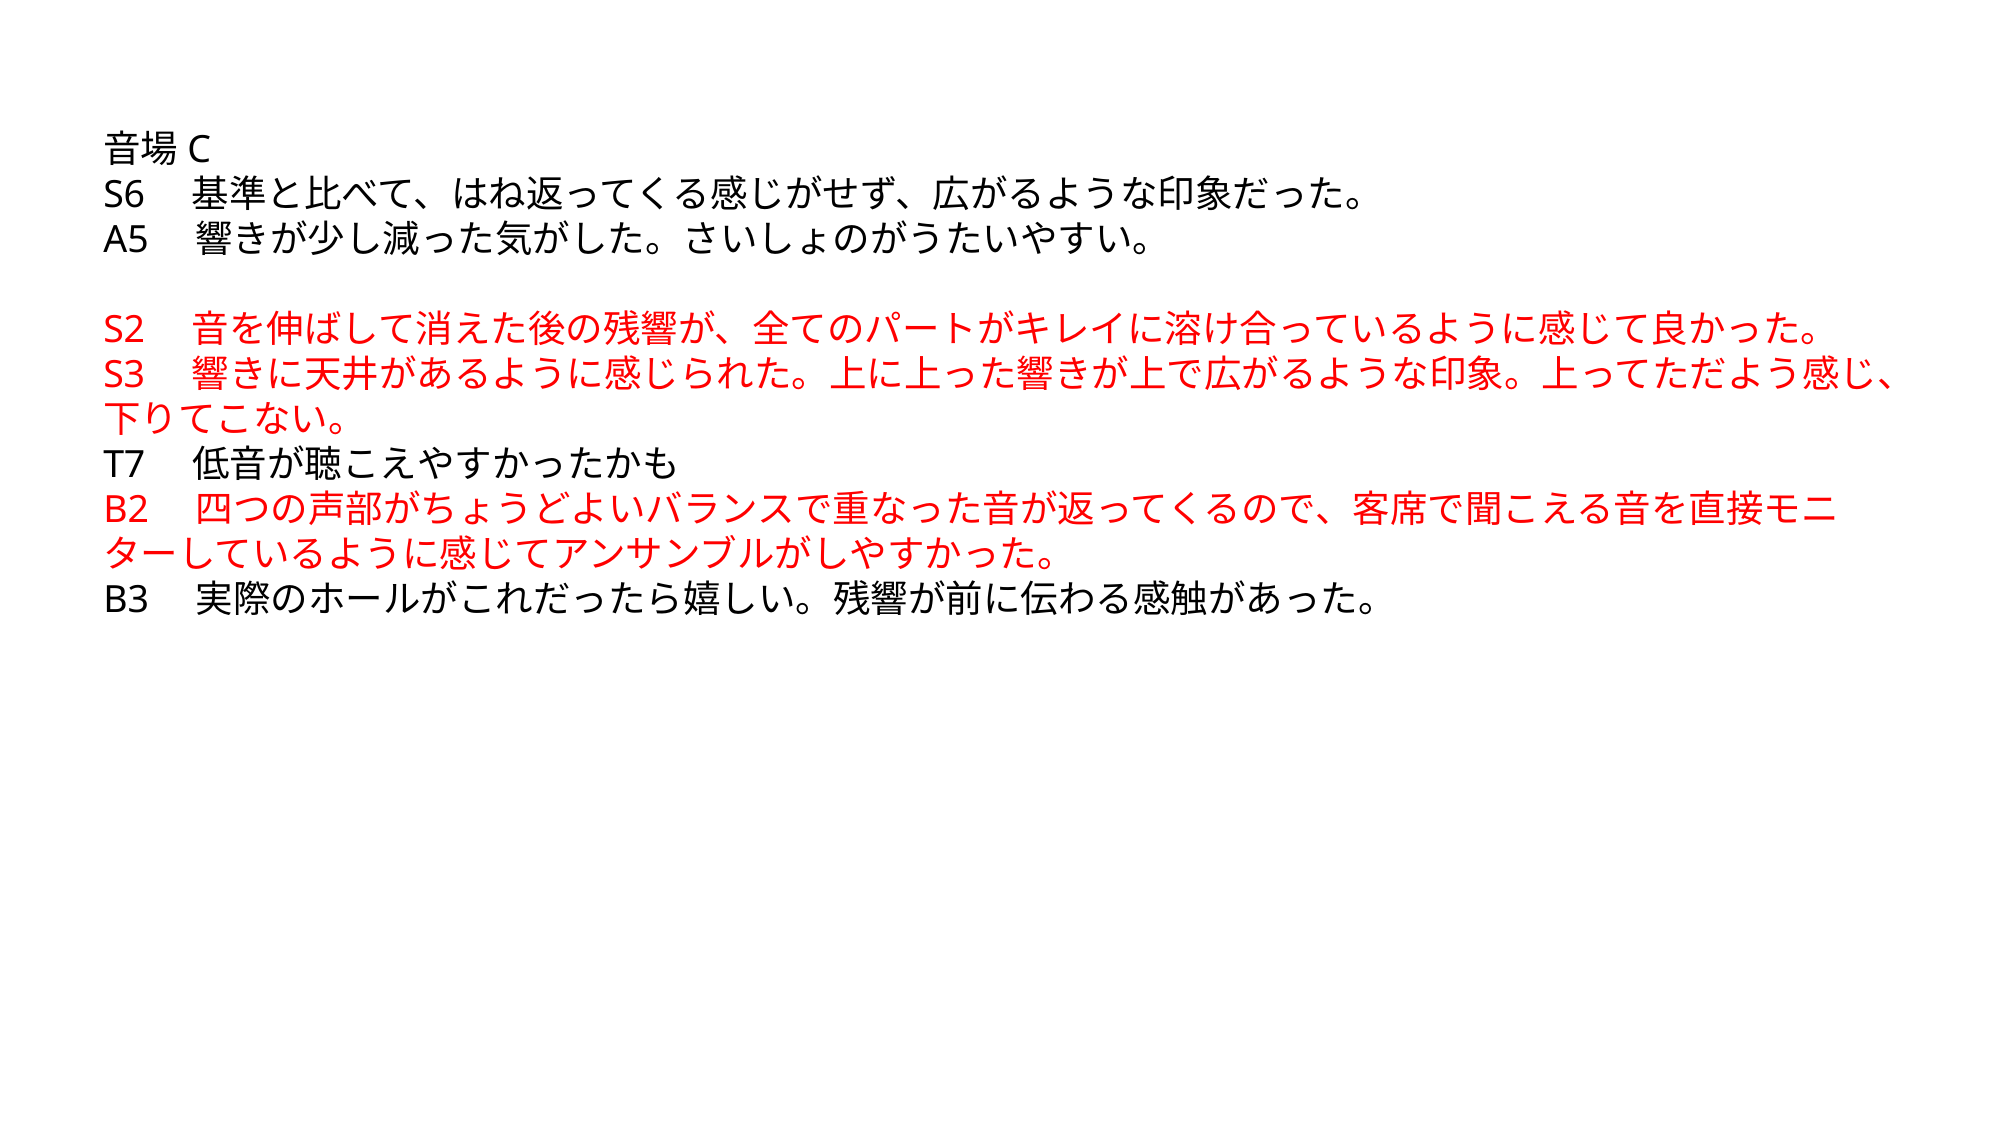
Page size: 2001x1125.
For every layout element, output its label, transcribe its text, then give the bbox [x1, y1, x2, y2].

text_box 音場C S6 基準と比べて、はね返ってくる感じがせず、広がるような印象だった。 A5 響きが少し減った気がした。さいしょのがうたいやすい。 S2 音を伸ばして消えた後の残響が、全てのパートがキレイに溶け合っているように感じて良かった。 S3 響きに天井があるように感じられた。上に上った響きが上で広がるような印象。上ってただよう感じ、下りてこない。 T7 低音が聴こえやすかったかも B2 四つの声部がちょうどよいバランスで重なった音が返ってくるので、客席で聞こえる音を直接モニターしているように感じてアンサンブルがしやすかった。 B3 実際のホールがこれだったら嬉しい。残響が前に伝わる感触があった。 [88, 117, 1896, 628]
